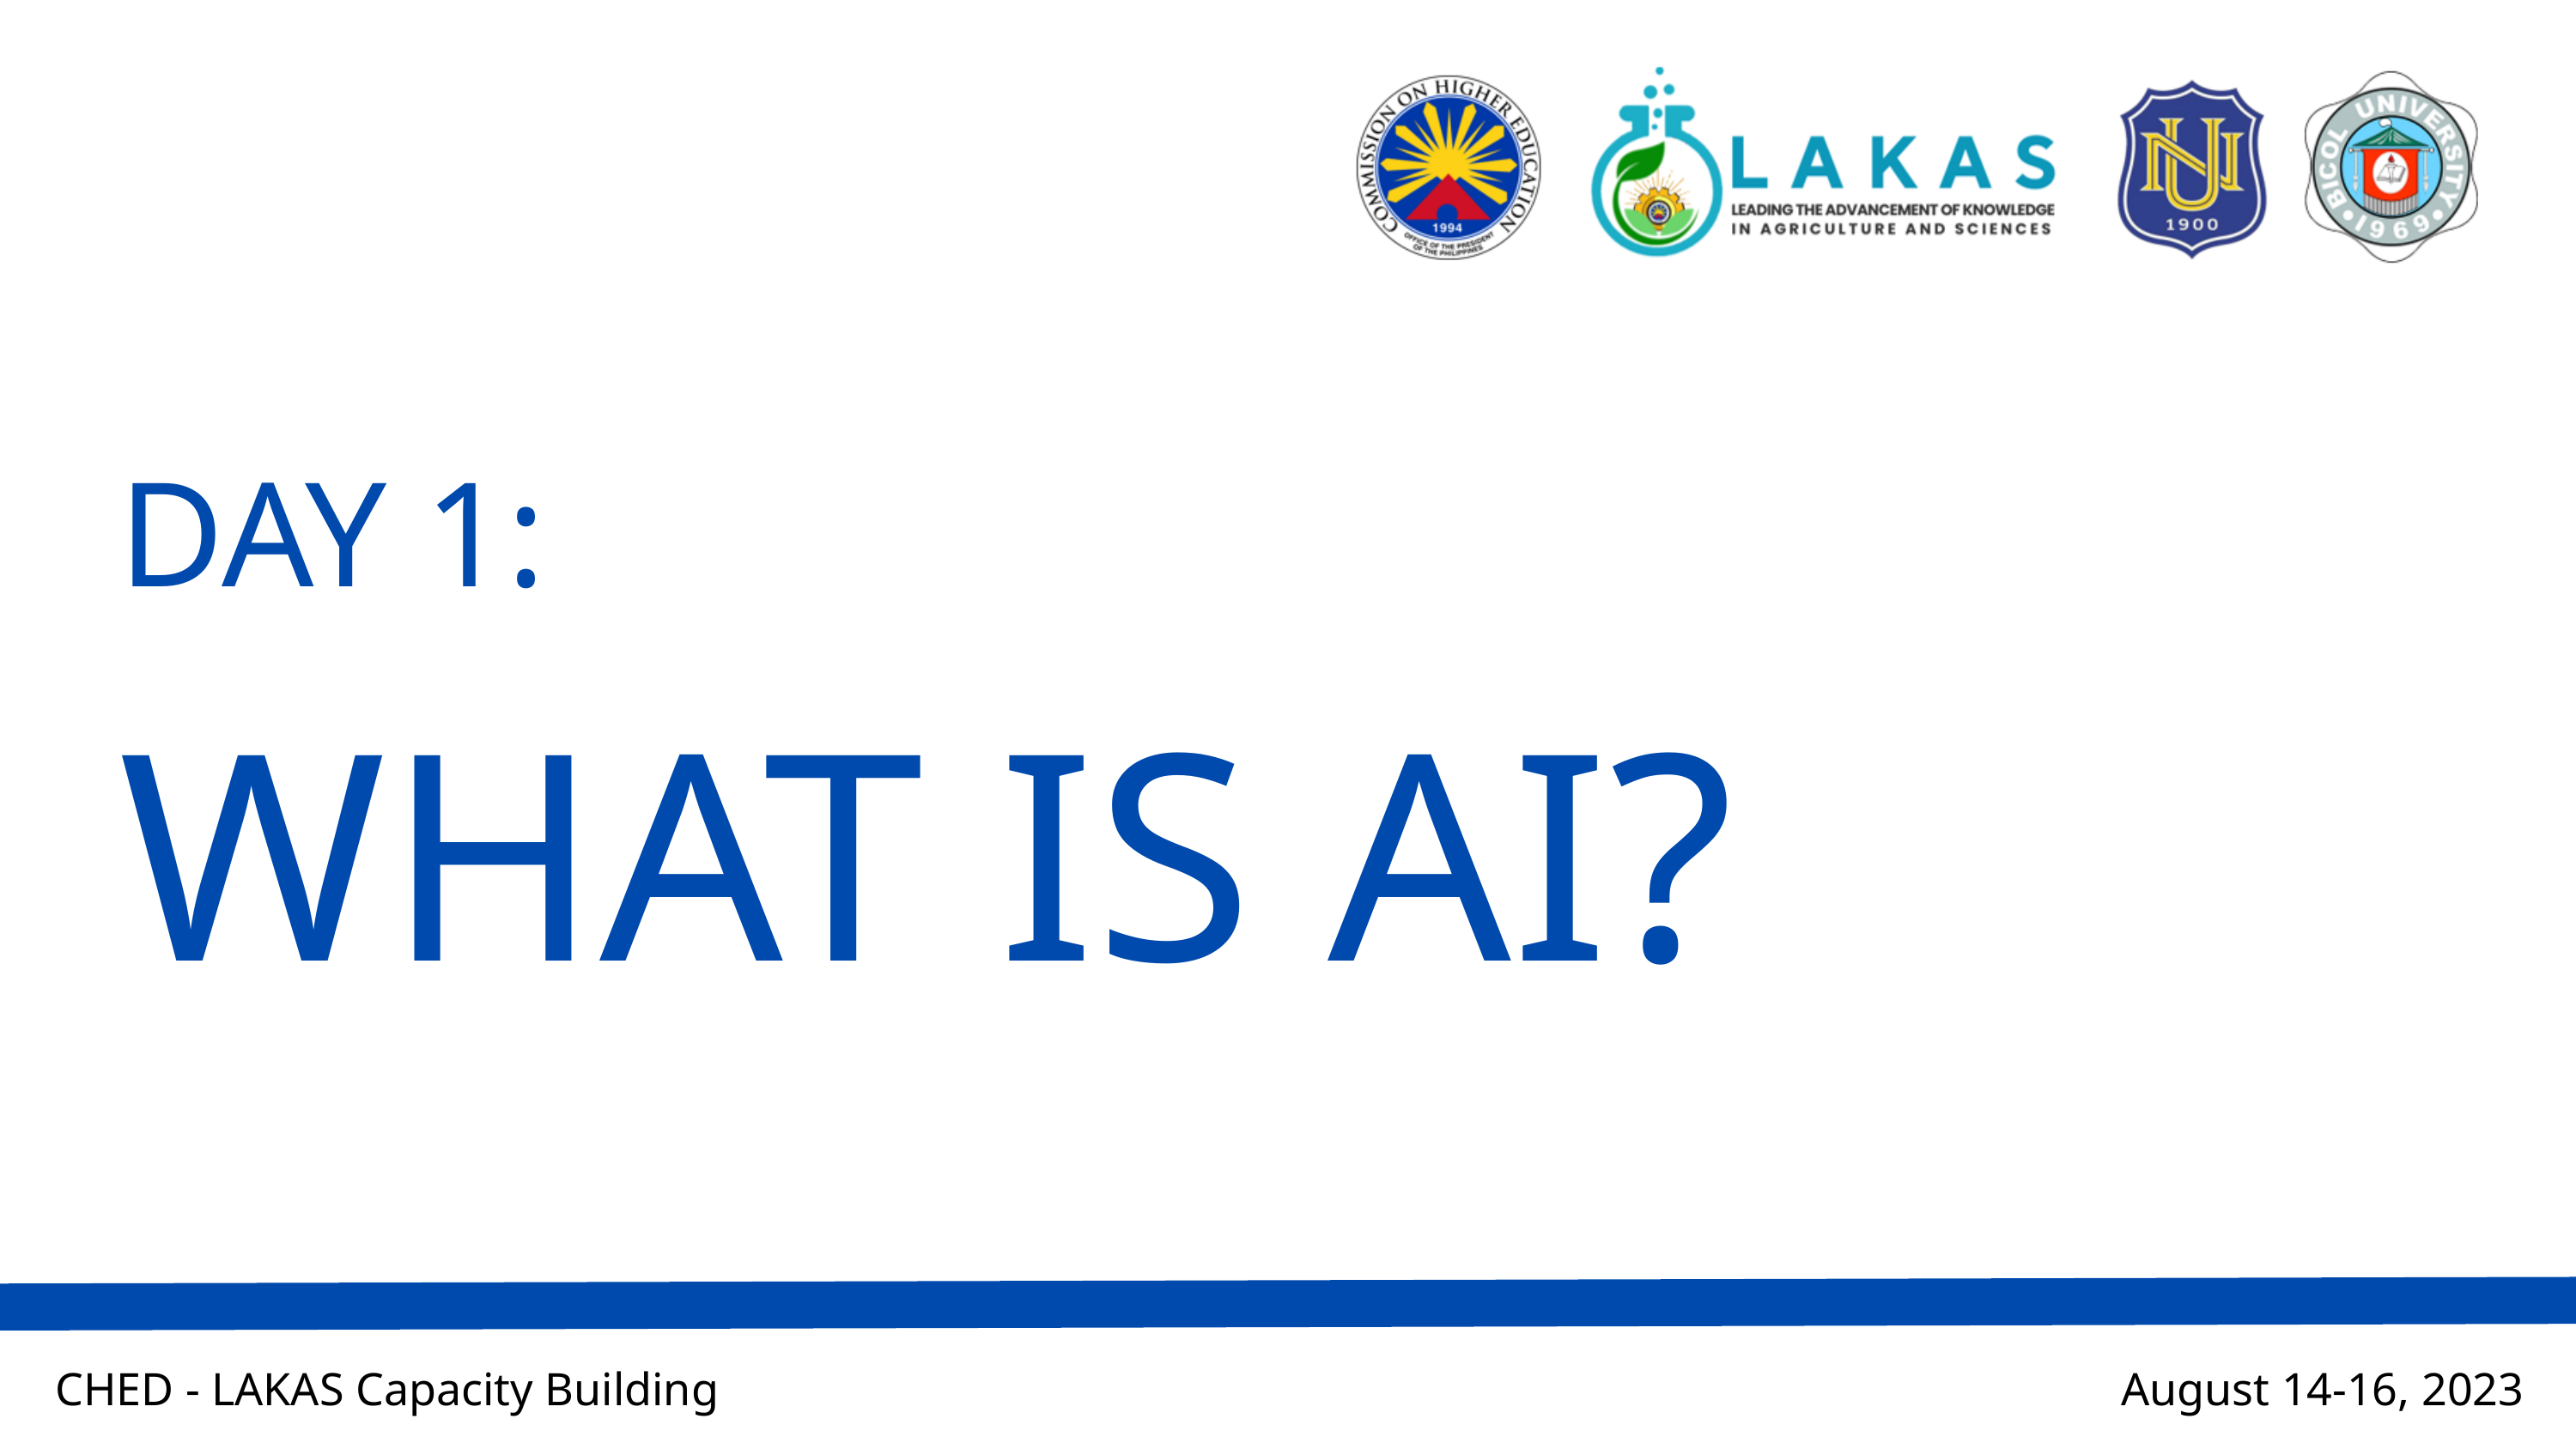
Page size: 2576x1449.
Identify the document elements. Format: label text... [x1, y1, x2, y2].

text_box DAY 1: WHAT IS AI? [118, 413, 2520, 1019]
text_box August 14-16, 2023 [1341, 1352, 2524, 1415]
text_box [1319, 53, 2544, 280]
text_box CHED - LAKAS Capacity Building [55, 1352, 1238, 1415]
